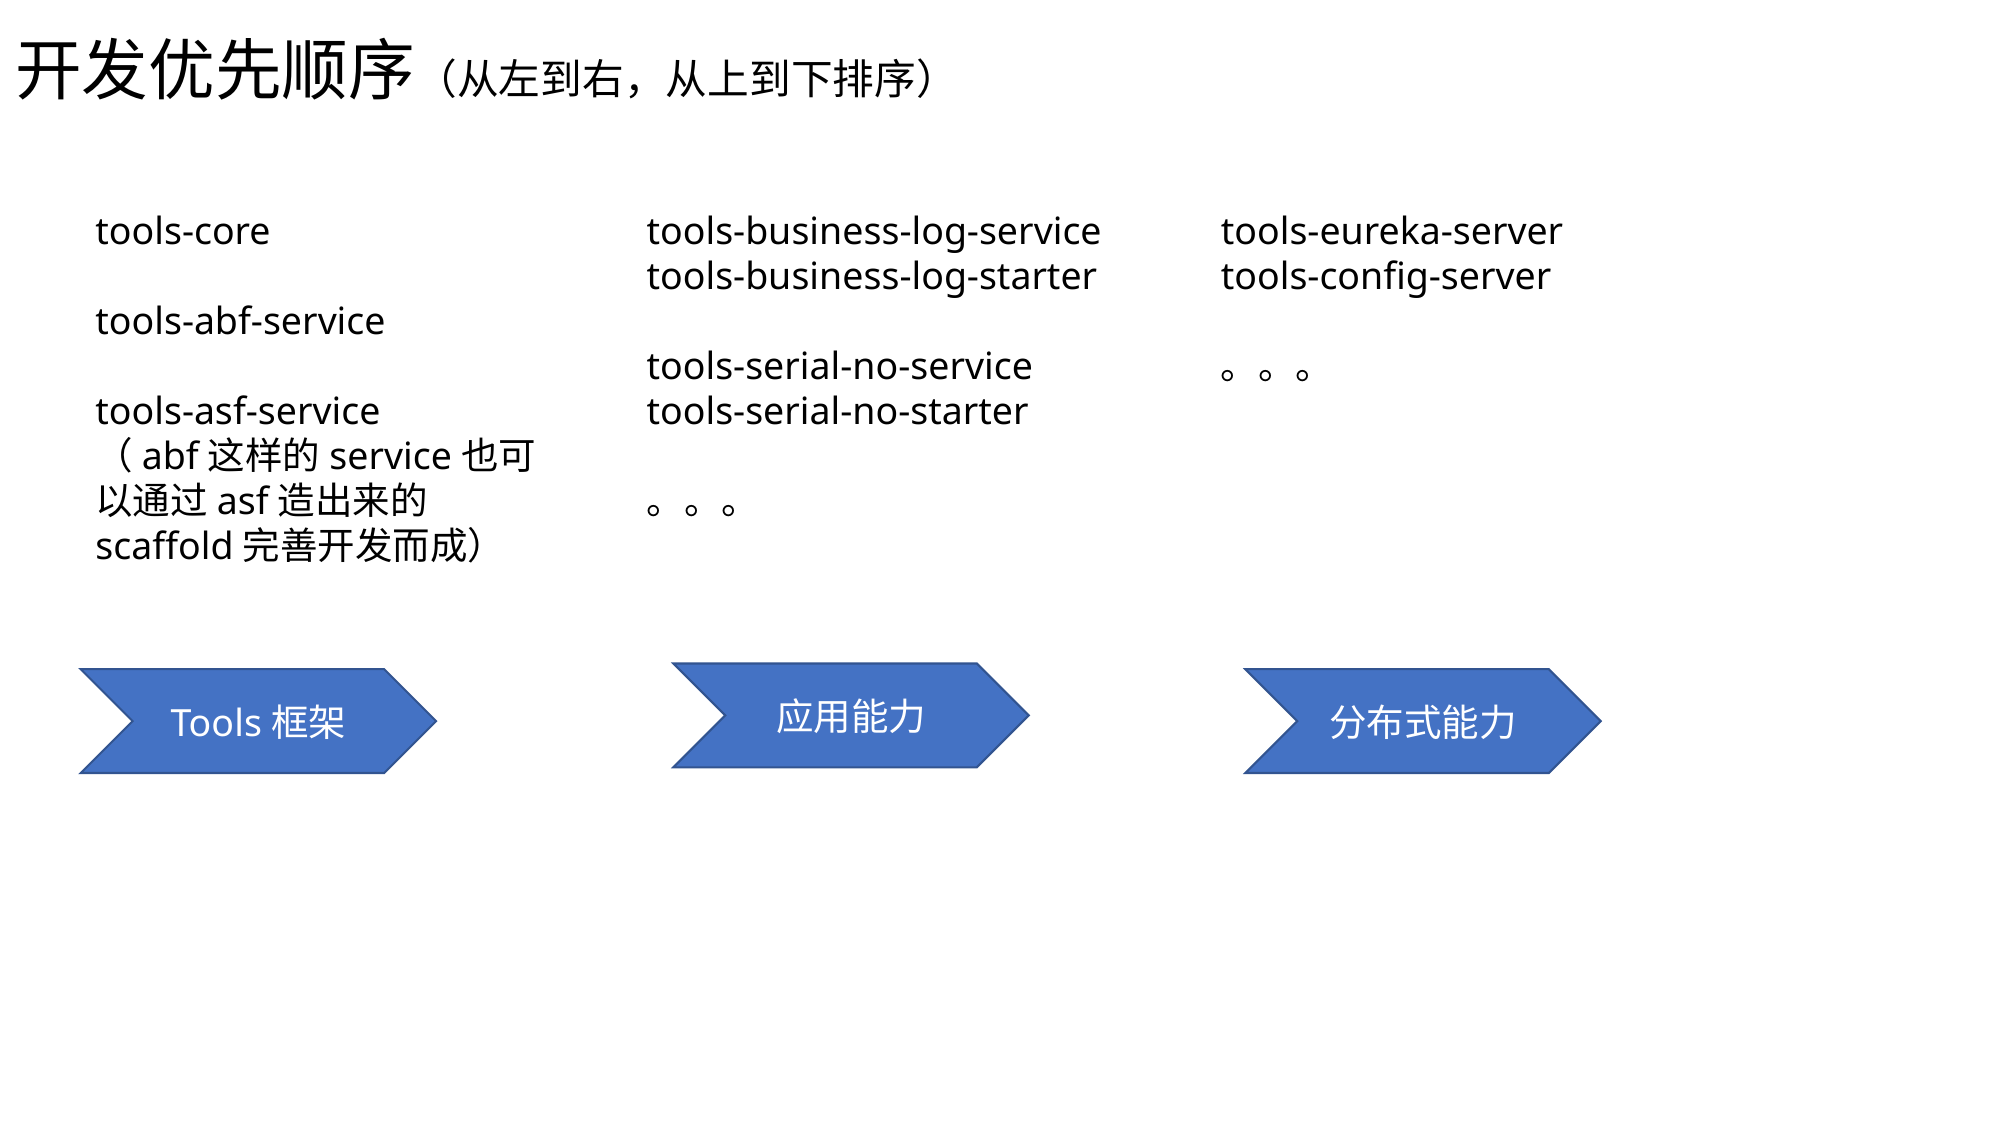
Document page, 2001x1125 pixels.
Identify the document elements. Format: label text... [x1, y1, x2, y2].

text_box 分布式能力 [1242, 668, 1603, 775]
text_box tools-business-log-service tools-business-log-starter tools-serial-no-service tools-serial-no-starter 。。。 [631, 199, 1131, 575]
title 开发优先顺序（从左到右，从上到下排序） [0, 3, 2000, 143]
text_box tools-core tools-abf-service tools-asf-service （abf这样的service也可以通过asf造出来的scaffold完善开发而成） [80, 199, 580, 575]
text_box Tools框架 [78, 668, 438, 775]
text_box 应用能力 [670, 662, 1031, 769]
text_box tools-eureka-server tools-config-server 。。。 [1206, 199, 1705, 440]
